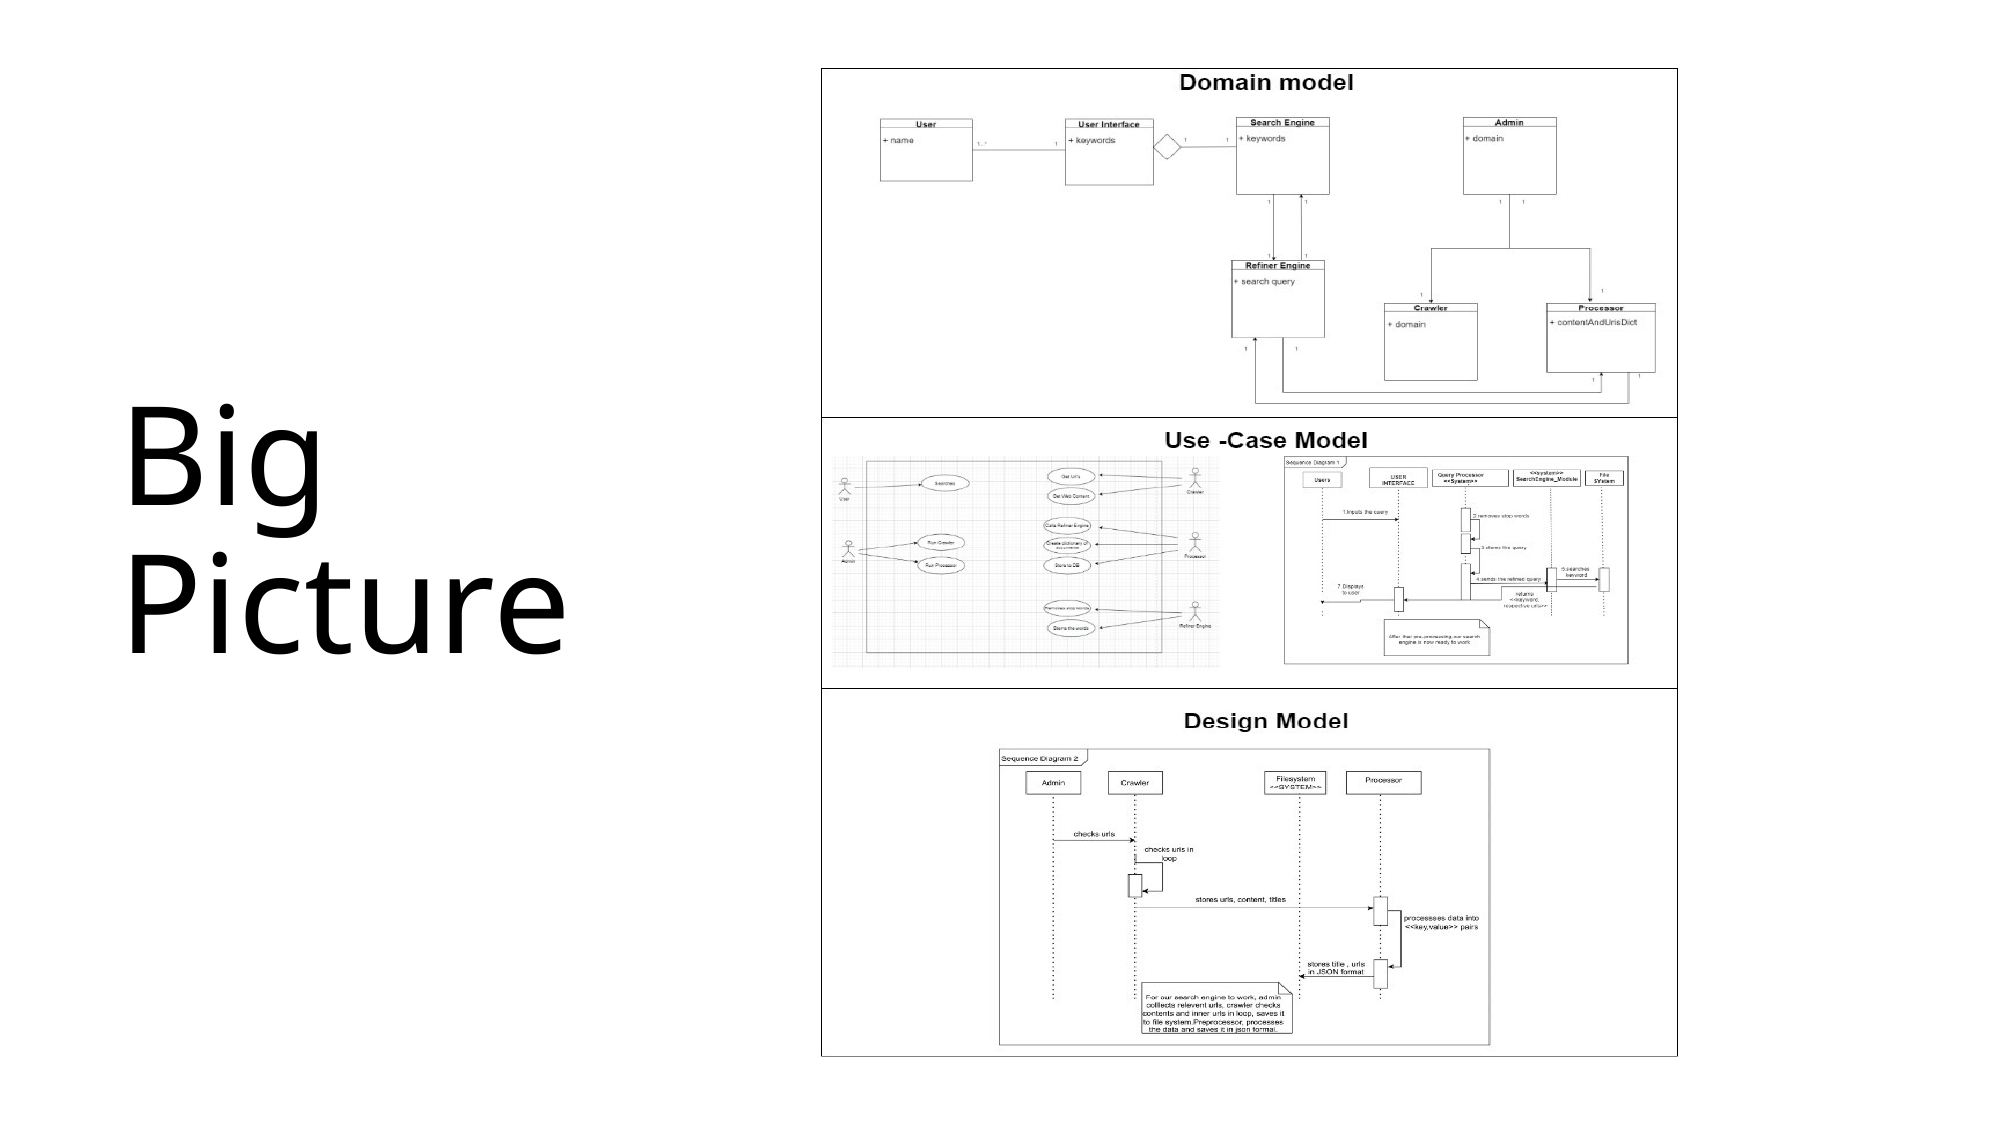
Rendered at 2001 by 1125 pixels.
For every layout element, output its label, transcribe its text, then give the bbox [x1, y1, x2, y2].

title Big Picture [104, 104, 691, 692]
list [821, 68, 1680, 1057]
